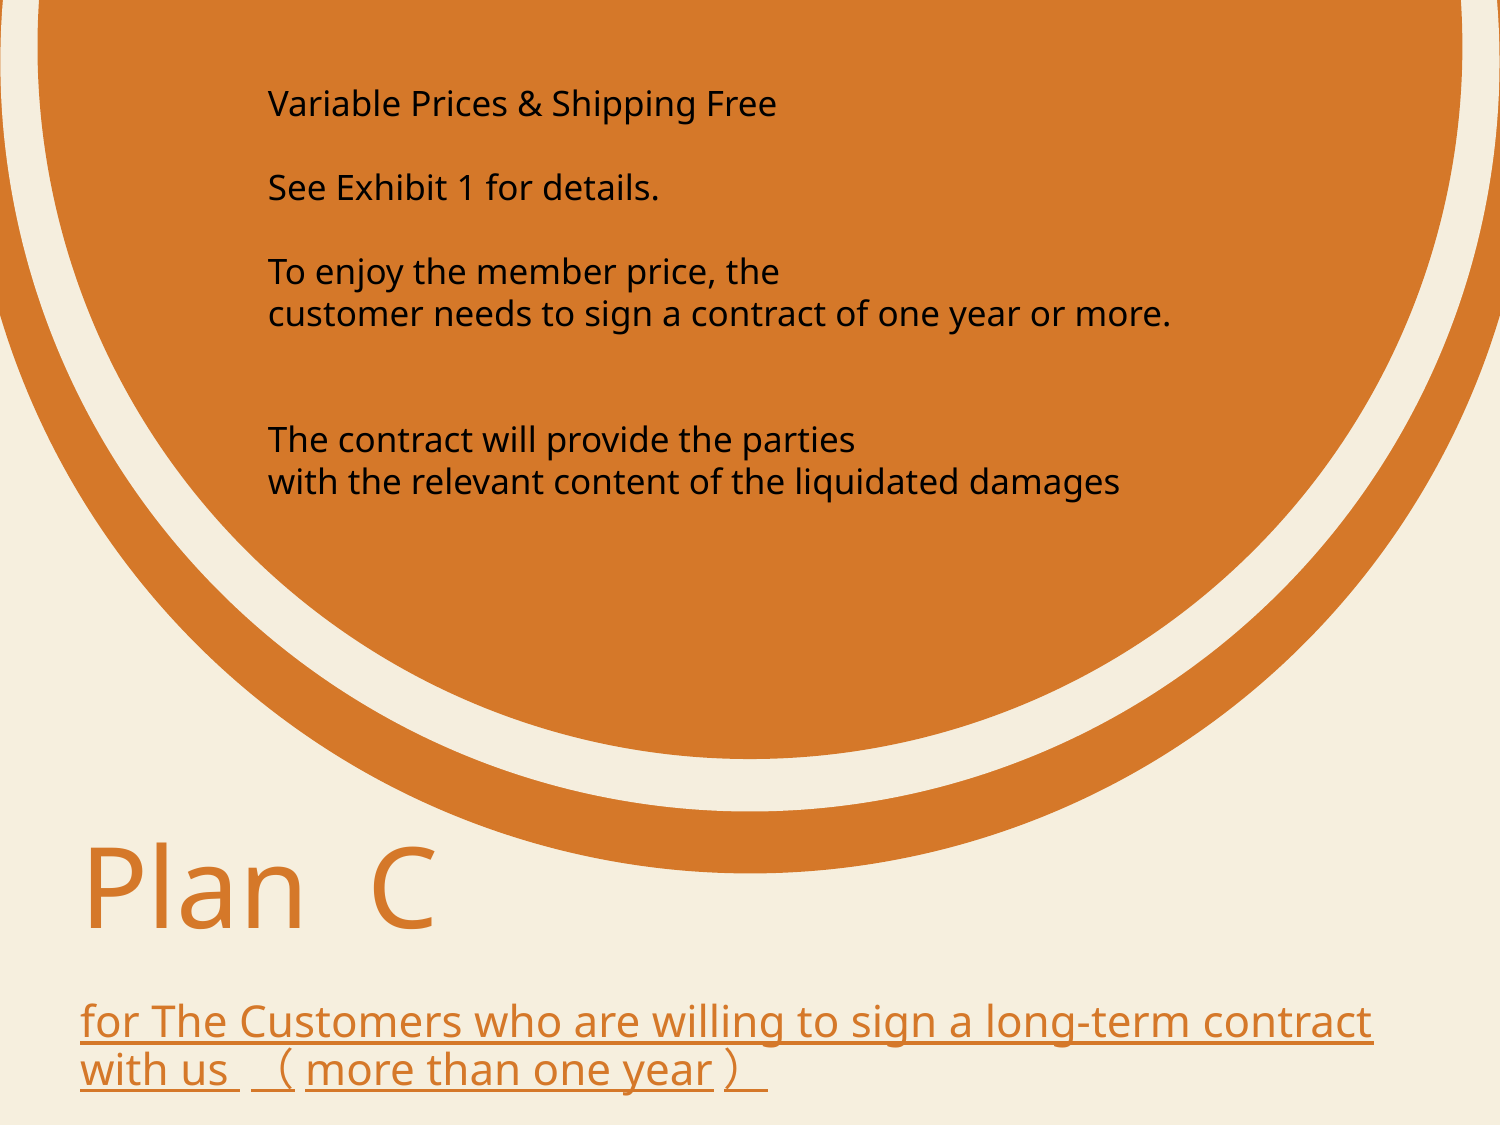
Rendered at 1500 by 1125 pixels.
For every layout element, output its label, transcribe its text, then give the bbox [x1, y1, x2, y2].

text_box [0, 0, 517, 721]
text_box Variable Prices & Shipping Free See Exhibit 1 for details. To enjoy the member price, the customer needs to sign a contract of one year or more. The contract will provide the parties with the relevant content of the liquidated damages [262, 75, 1238, 508]
text_box [0, 93, 391, 721]
text_box [37, 0, 1463, 721]
text_box [1109, 90, 1500, 721]
title Plan C for The Customers who are willing to sign a long-term contract with us （more than one year） [64, 721, 1436, 1103]
text_box [983, 0, 1500, 721]
